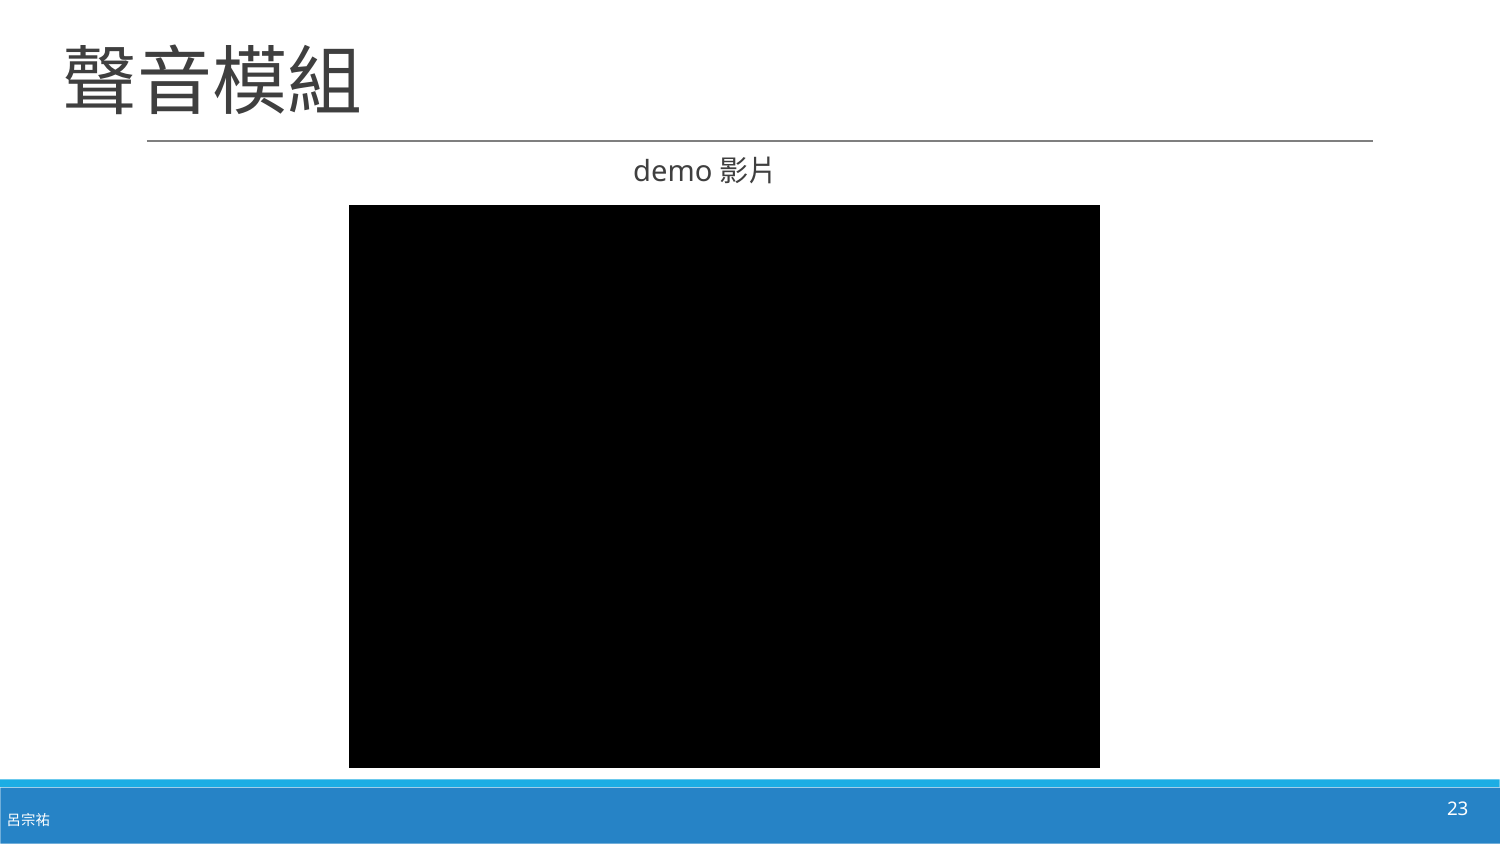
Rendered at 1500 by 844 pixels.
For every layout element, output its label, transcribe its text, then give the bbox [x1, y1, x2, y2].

list demo影片 [6, 129, 1405, 176]
picture [348, 205, 1100, 769]
slide_number 23 [1389, 777, 1480, 842]
list 呂宗祐 [6, 796, 236, 834]
title 聲音模組 [51, 35, 1449, 130]
